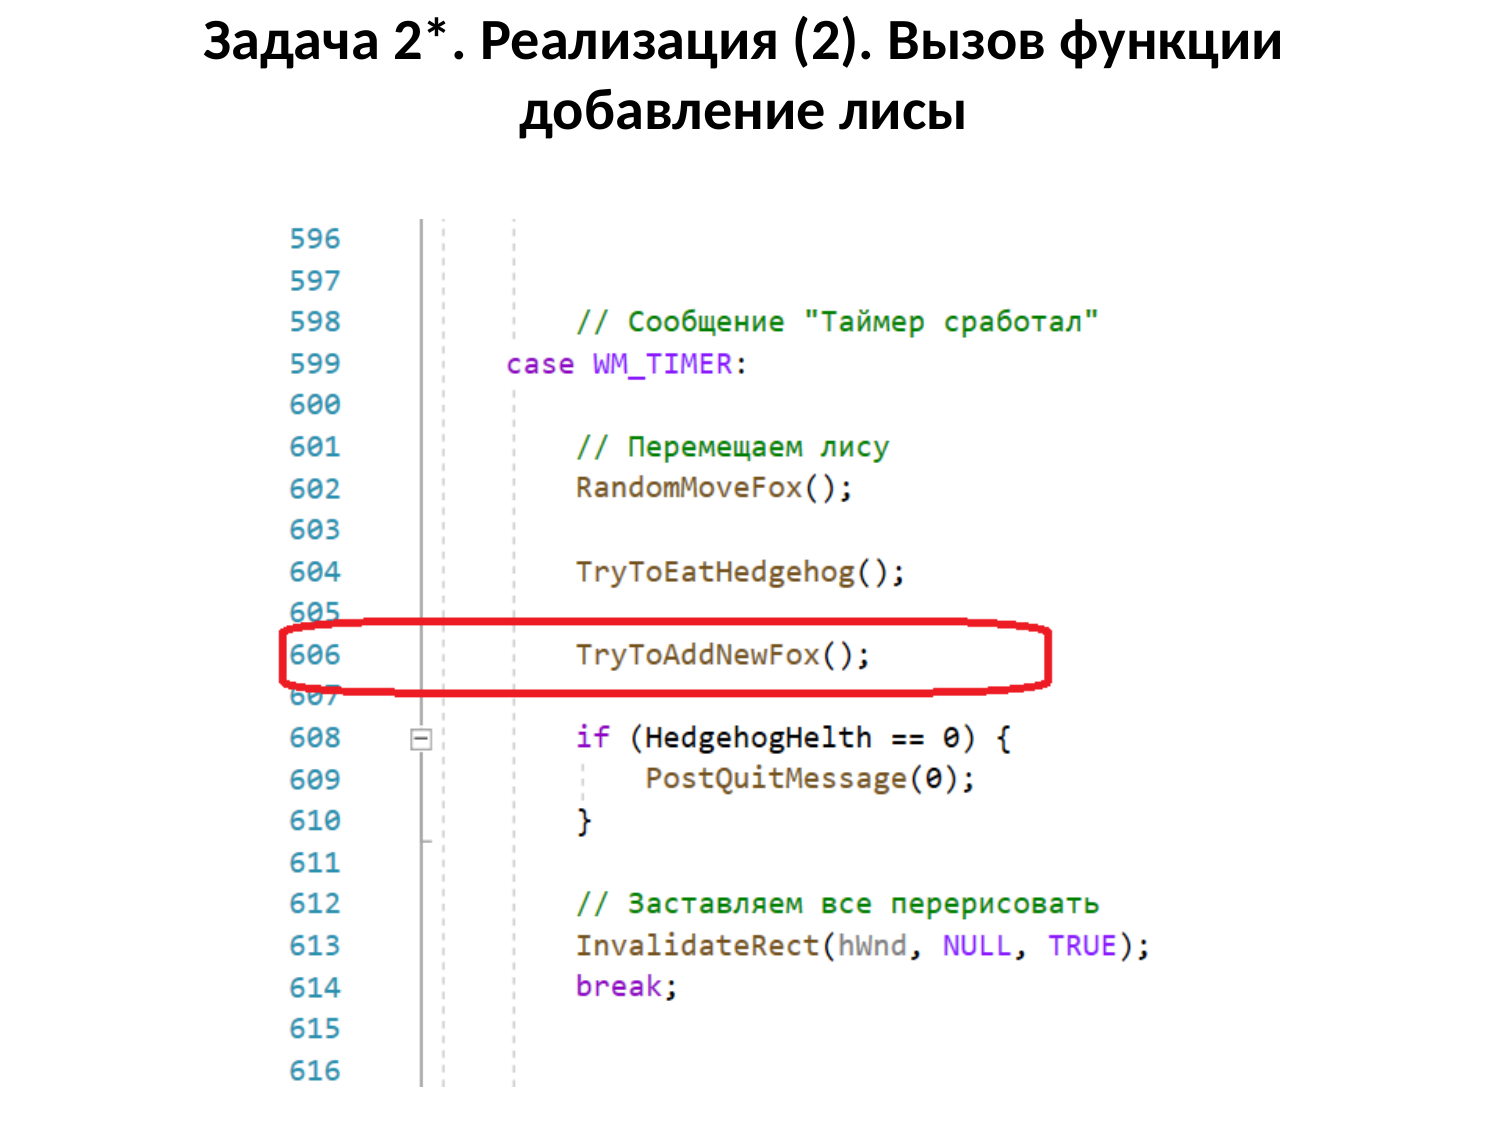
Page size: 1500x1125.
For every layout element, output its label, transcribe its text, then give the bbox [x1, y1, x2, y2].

picture [276, 219, 1212, 1088]
title Задача 2*. Реализация (2). Вызов функции добавление лисы [29, 19, 1459, 124]
